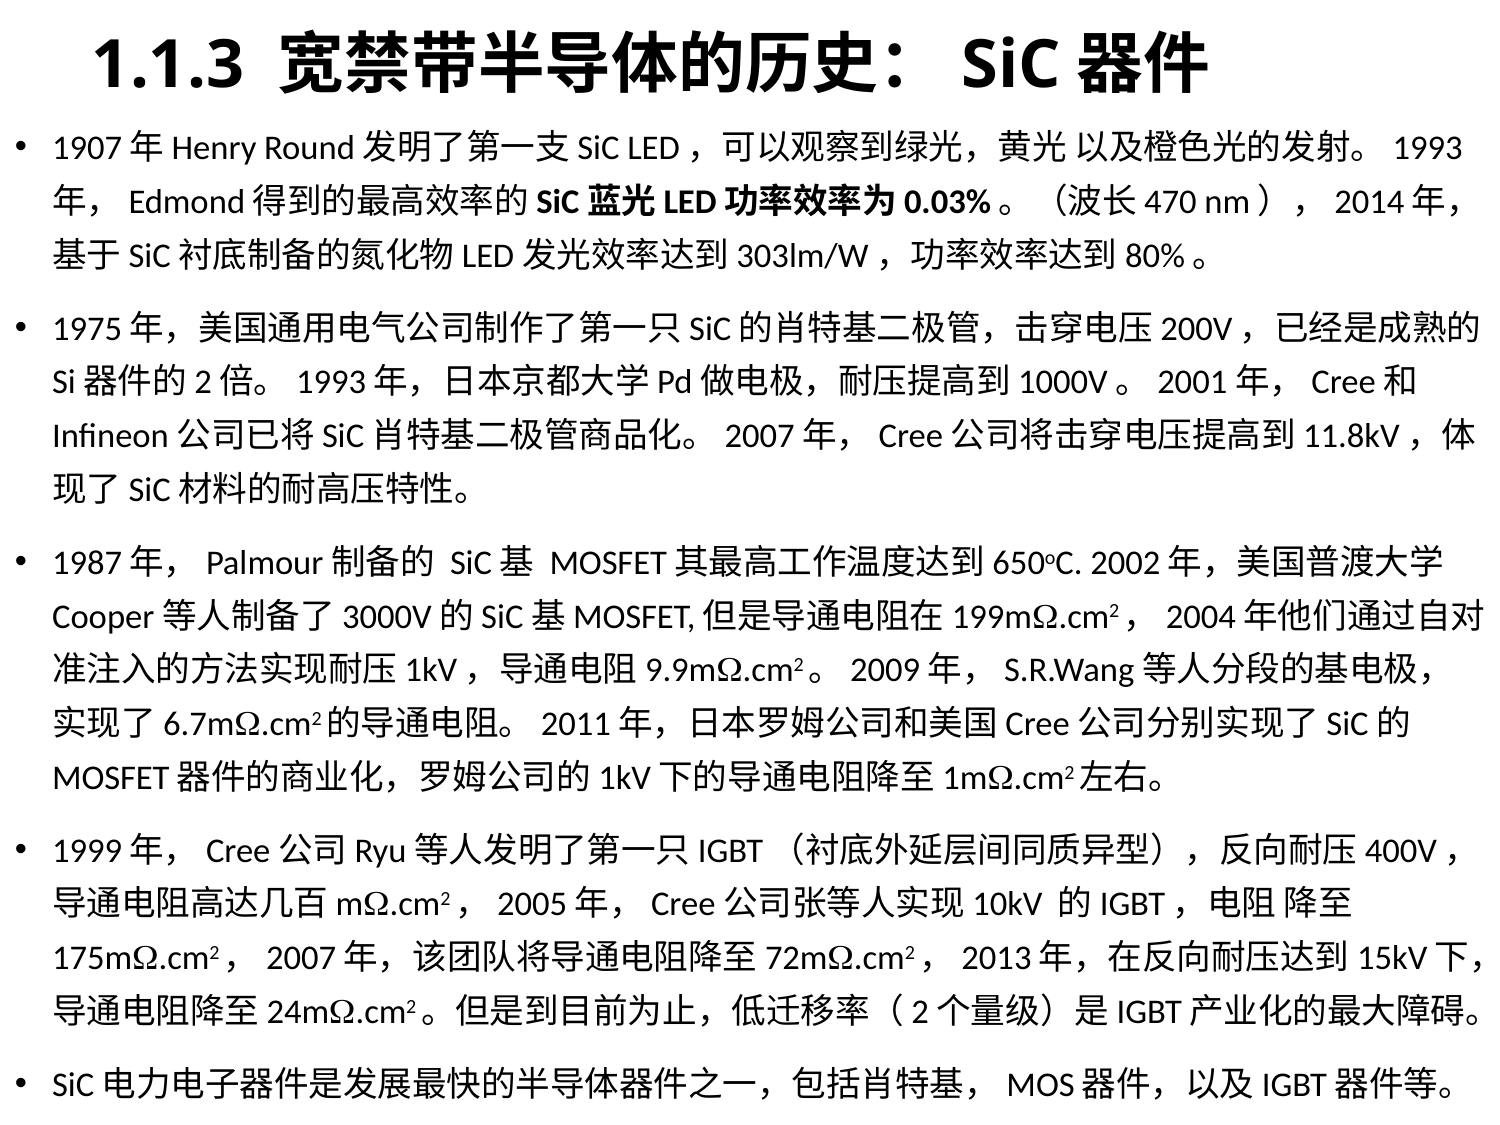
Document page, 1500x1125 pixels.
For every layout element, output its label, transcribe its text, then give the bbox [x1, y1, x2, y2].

list 1907年Henry Round发明了第一支SiC LED，可以观察到绿光，黄光 以及橙色光的发射。1993年，Edmond得到的最高效率的SiC蓝光LED功率效率为0.03%。（波长470 nm），2014年，基于SiC衬底制备的氮化物LED发光效率达到303lm/W，功率效率达到80%。 1975年，美国通用电气公司制作了第一只SiC的肖特基二极管，击穿电压200V，已经是成熟的Si器件的2倍。1993年，日本京都大学Pd做电极，耐压提高到1000V。2001年，Cree和Infineon公司已将SiC肖特基二极管商品化。2007年，Cree公司将击穿电压提高到11.8kV，体现了SiC材料的耐高压特性。 1987年，Palmour制备的 SiC基 MOSFET其最高工作温度达到650oC. 2002年，美国普渡大学Cooper等人制备了3000V的SiC基MOSFET,但是导通电阻在199mW.cm2，2004年他们通过自对准注入的方法实现耐压1kV，导通电阻9.9mW.cm2。2009年，S.R.Wang等人分段的基电极，实现了6.7mW.cm2的导通电阻。2011年，日本罗姆公司和美国Cree公司分别实现了SiC的MOSFET器件的商业化，罗姆公司的1kV下的导通电阻降至1mW.cm2左右。 1999年，Cree公司Ryu等人发明了第一只IGBT（衬底外延层间同质异型），反向耐压400V，导通电阻高达几百mW.cm2，2005年，Cree公司张等人实现10kV 的IGBT，电阻 降至175mW.cm2，2007年，该团队将导通电阻降至72mW.cm2，2013年，在反向耐压达到15kV下，导通电阻降至24mW.cm2。但是到目前为止，低迁移率（2个量级）是IGBT产业化的最大障碍。 SiC电力电子器件是发展最快的半导体器件之一，包括肖特基，MOS器件，以及IGBT器件等。 [0, 105, 1500, 1125]
text_box 1.1.3 宽禁带半导体的历史：SiC器件 [76, 0, 1454, 160]
slide_number [1059, 1042, 1397, 1103]
